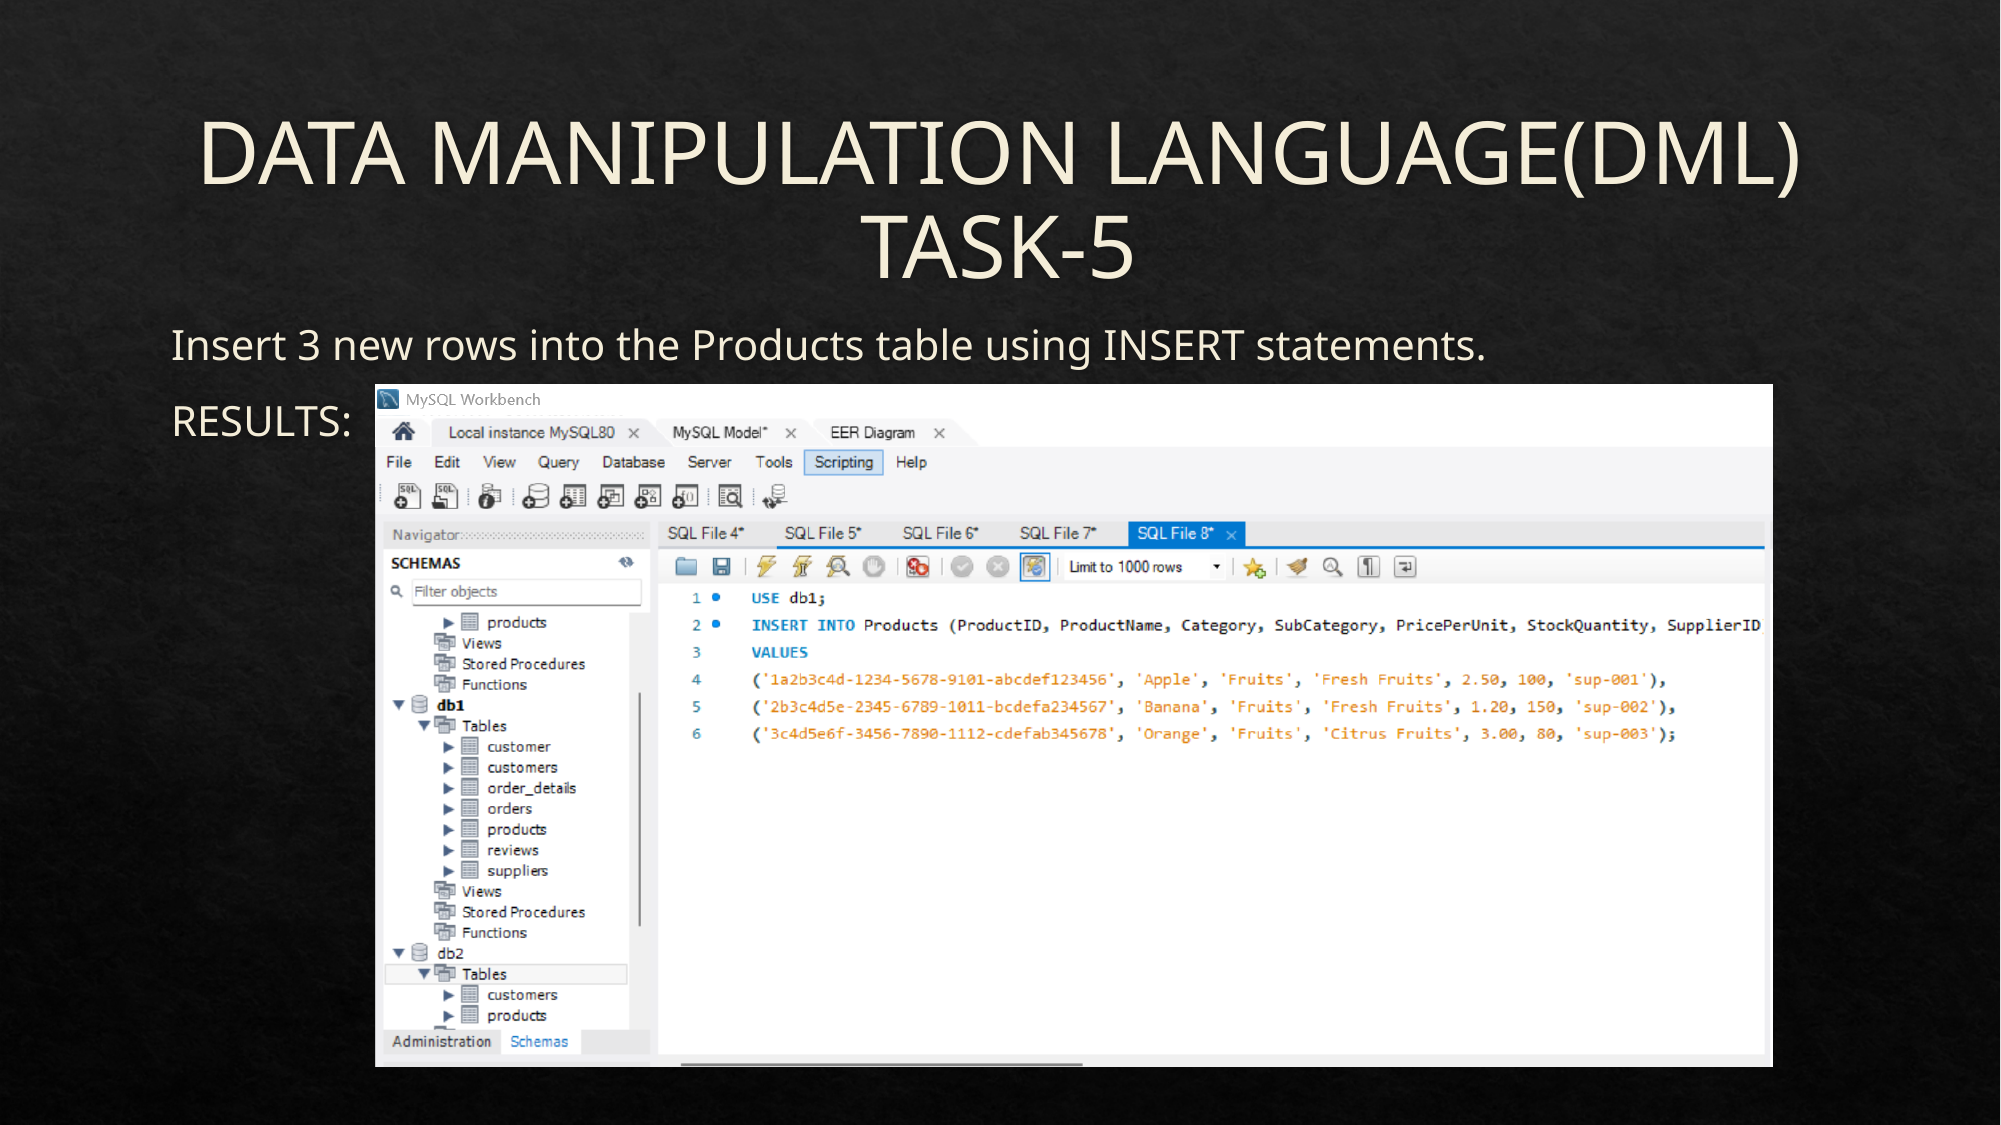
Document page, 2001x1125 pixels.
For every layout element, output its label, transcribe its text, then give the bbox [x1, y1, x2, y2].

list Insert 3 new rows into the Products table using INSERT statements. RESULTS: [149, 306, 1849, 1108]
picture [0, 0, 2001, 1125]
title DATA MANIPULATION LANGUAGE(DML) TASK-5 [149, 99, 1849, 301]
